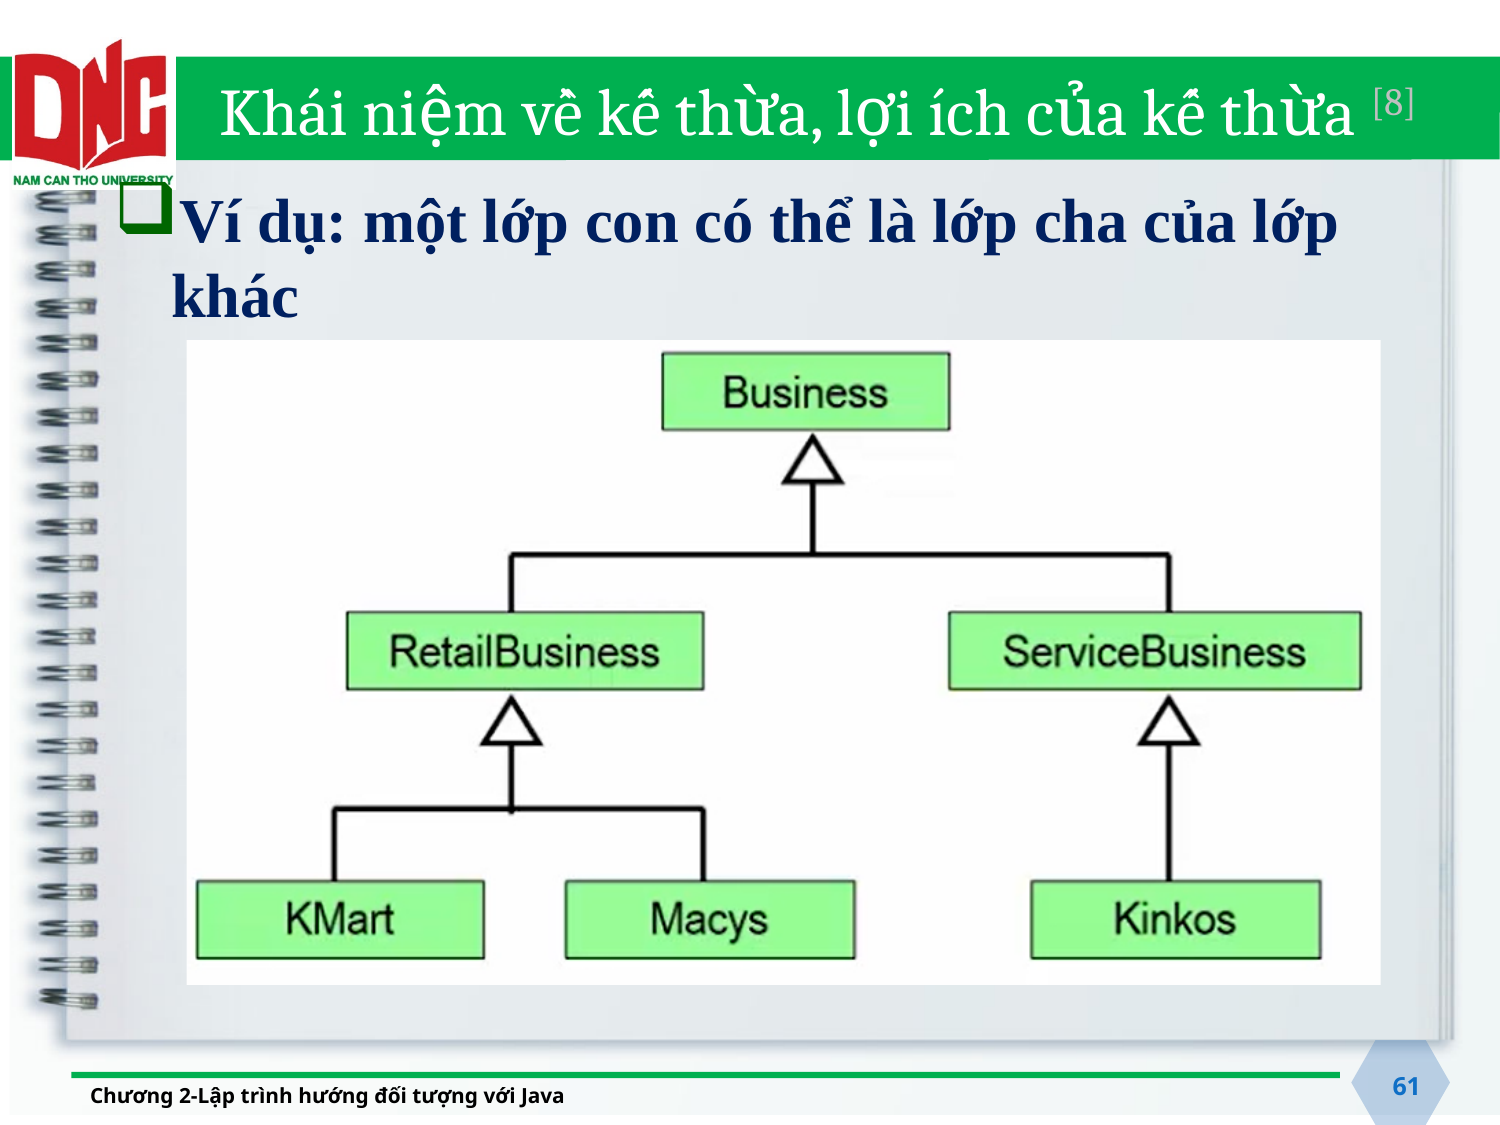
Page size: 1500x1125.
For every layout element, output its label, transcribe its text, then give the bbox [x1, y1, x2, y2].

slide_number 61 [1350, 1062, 1436, 1104]
title Khái niệm về kế thừa, lợi ích của kế thừa [8] [187, 62, 1449, 155]
slide_number Chương 2-Lập trình hướng đối tượng với Java [75, 1074, 713, 1116]
list Ví dụ: một lớp con có thể là lớp cha của lớp khác [99, 172, 1436, 1034]
picture [9, 37, 1500, 1115]
